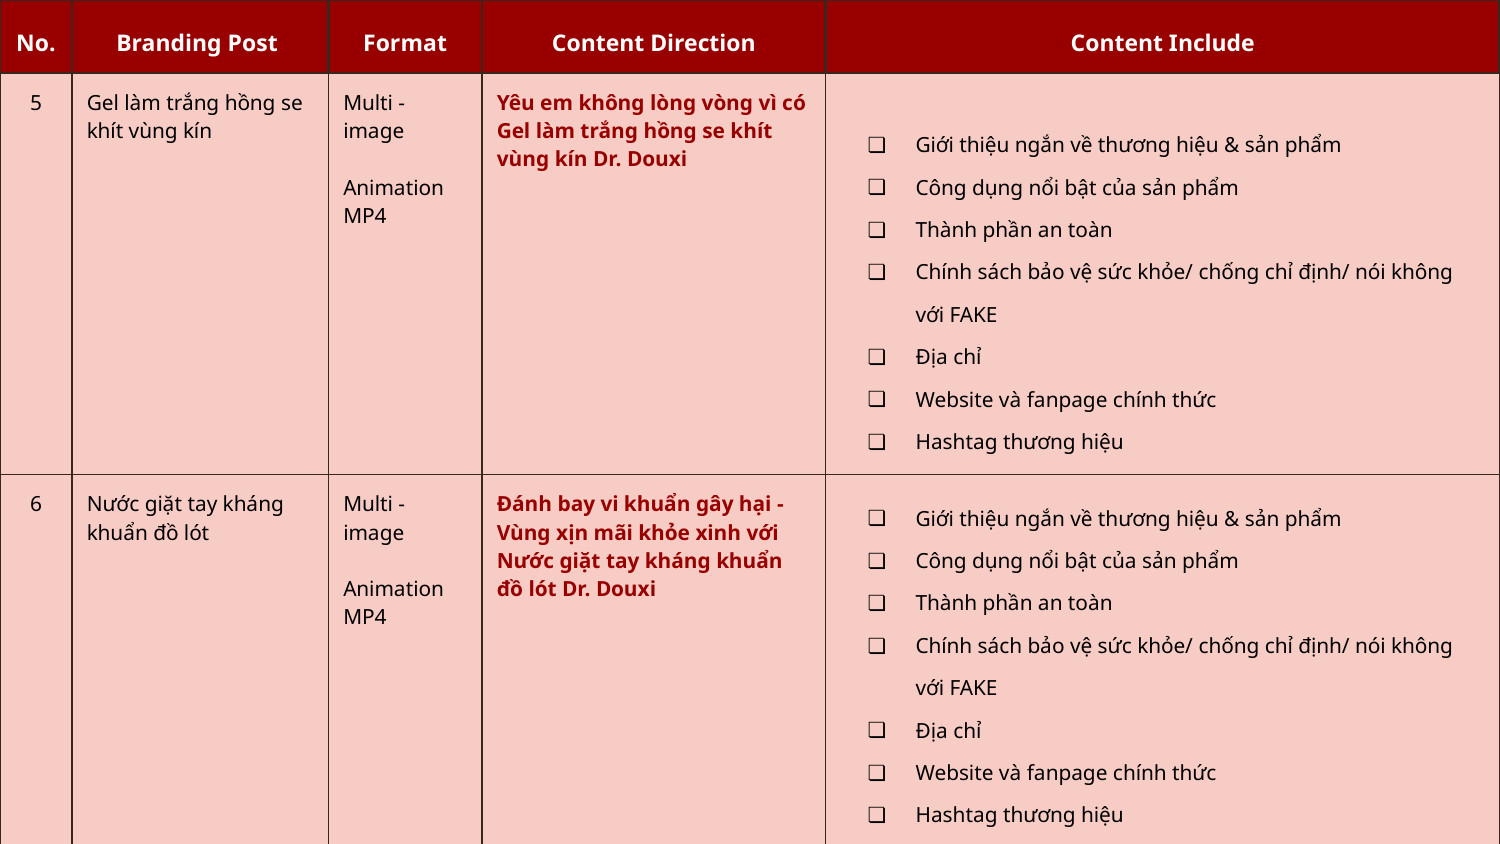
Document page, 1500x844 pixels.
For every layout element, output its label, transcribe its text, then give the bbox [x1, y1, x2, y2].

table_cell 6 [1, 475, 71, 844]
table_header Content Include [827, 1, 1498, 72]
table_cell Yêu em không lòng vòng vì có Gel làm trắng hồng se khít vùng kín Dr. Douxi [483, 74, 825, 474]
table_cell Giới thiệu ngắn về thương hiệu & sản phẩm Công dụng nổi bật của sản phẩm Thành phần an toàn Chính sách bảo vệ sức khỏe/ chống chỉ định/ nói không với FAKE Địa chỉ Website và fanpage chính thức Hashtag thương hiệu [826, 475, 1499, 844]
table_header Content Direction [483, 1, 824, 72]
table_cell Nước giặt tay kháng khuẩn đồ lót [73, 475, 328, 844]
table_cell Gel làm trắng hồng se khít vùng kín [73, 74, 328, 474]
table_header Format [330, 1, 481, 72]
table_header No. [1, 1, 71, 72]
table_cell Multi - image Animation MP4 [329, 74, 481, 474]
table_cell Đánh bay vi khuẩn gây hại - Vùng xịn mãi khỏe xinh với Nước giặt tay kháng khuẩn đồ lót Dr. Douxi [483, 475, 825, 844]
table_cell Giới thiệu ngắn về thương hiệu & sản phẩm Công dụng nổi bật của sản phẩm Thành phần an toàn Chính sách bảo vệ sức khỏe/ chống chỉ định/ nói không với FAKE Địa chỉ Website và fanpage chính thức Hashtag thương hiệu [826, 74, 1499, 474]
table_cell Multi - image Animation MP4 [329, 475, 481, 844]
table_header Branding Post [73, 1, 327, 72]
table_cell 5 [1, 74, 71, 474]
